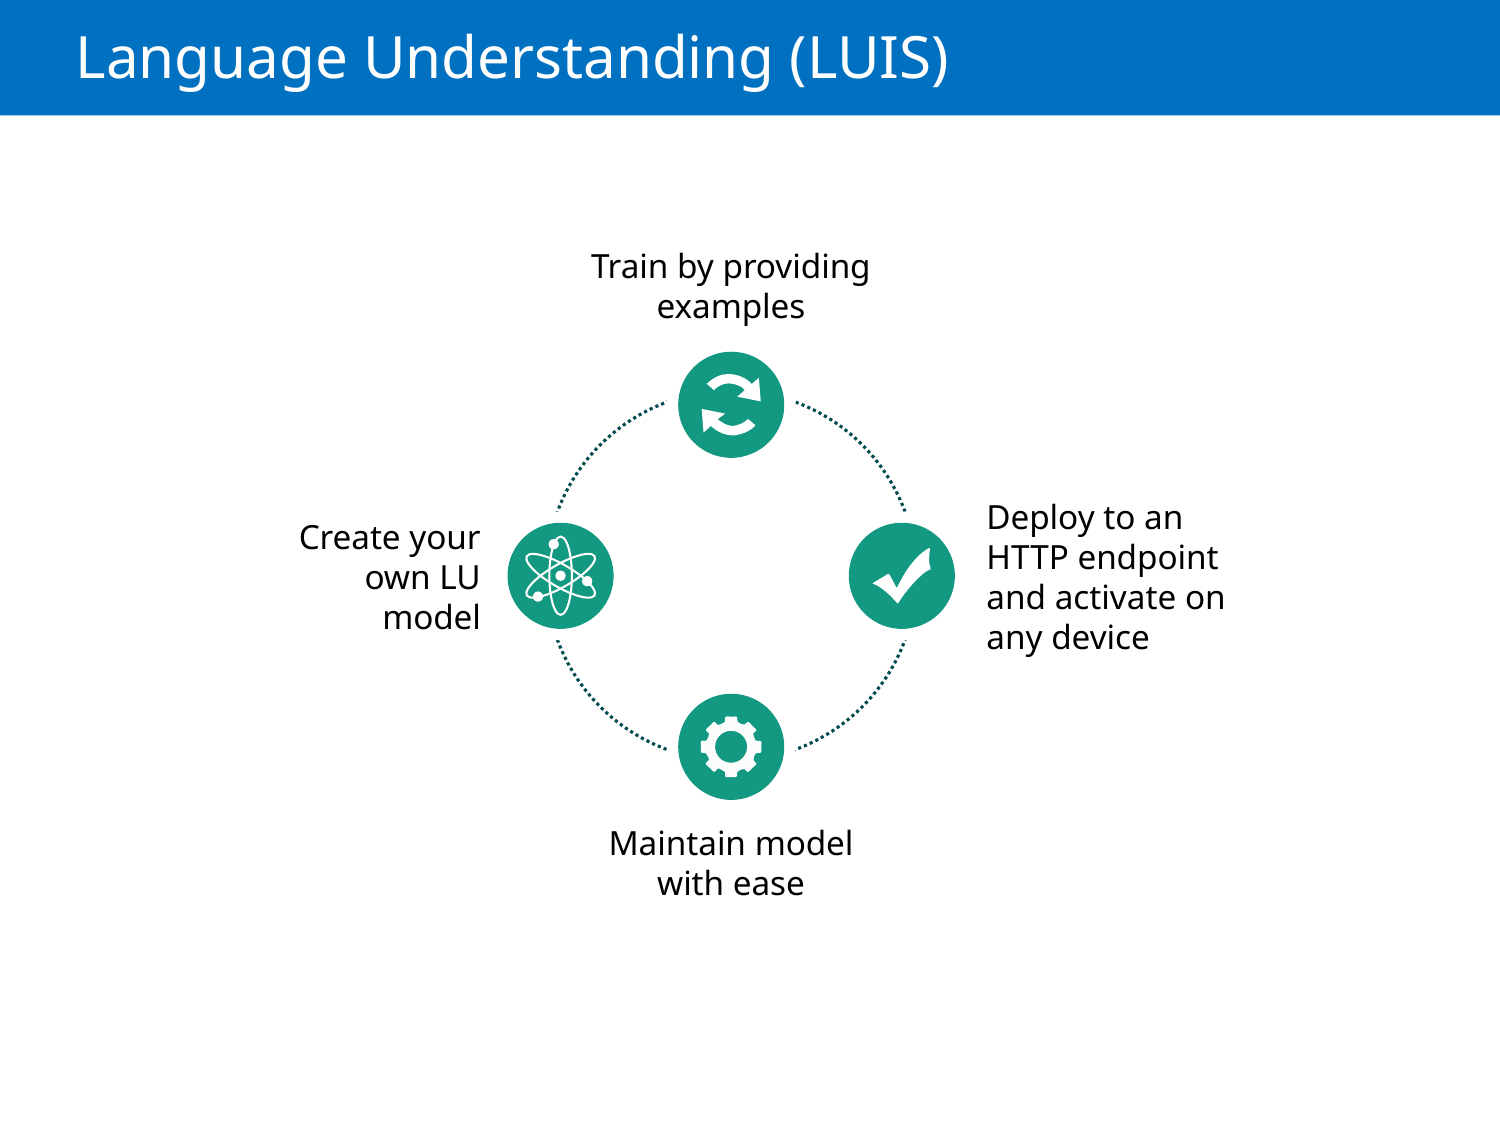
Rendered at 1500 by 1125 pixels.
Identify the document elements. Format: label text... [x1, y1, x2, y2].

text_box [245, 235, 1284, 912]
title Language Understanding (LUIS) [75, 0, 1351, 122]
